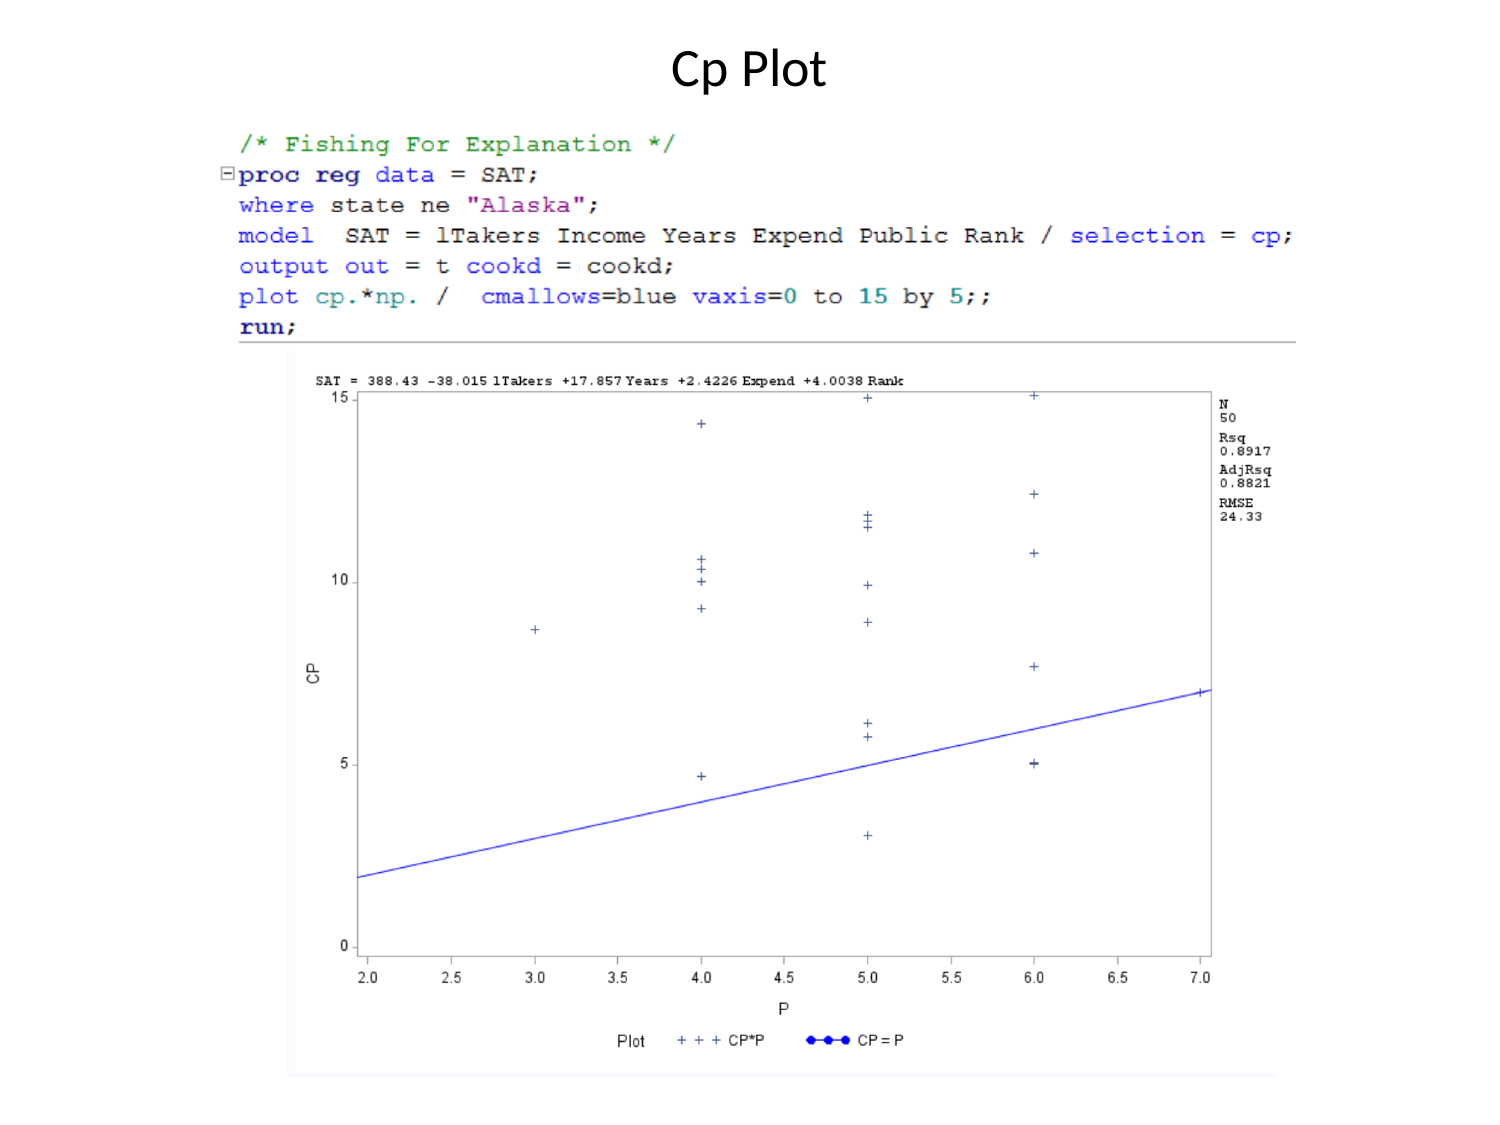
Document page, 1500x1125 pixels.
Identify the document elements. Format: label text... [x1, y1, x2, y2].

title Cp Plot [75, 24, 1425, 105]
picture [204, 124, 1296, 1078]
